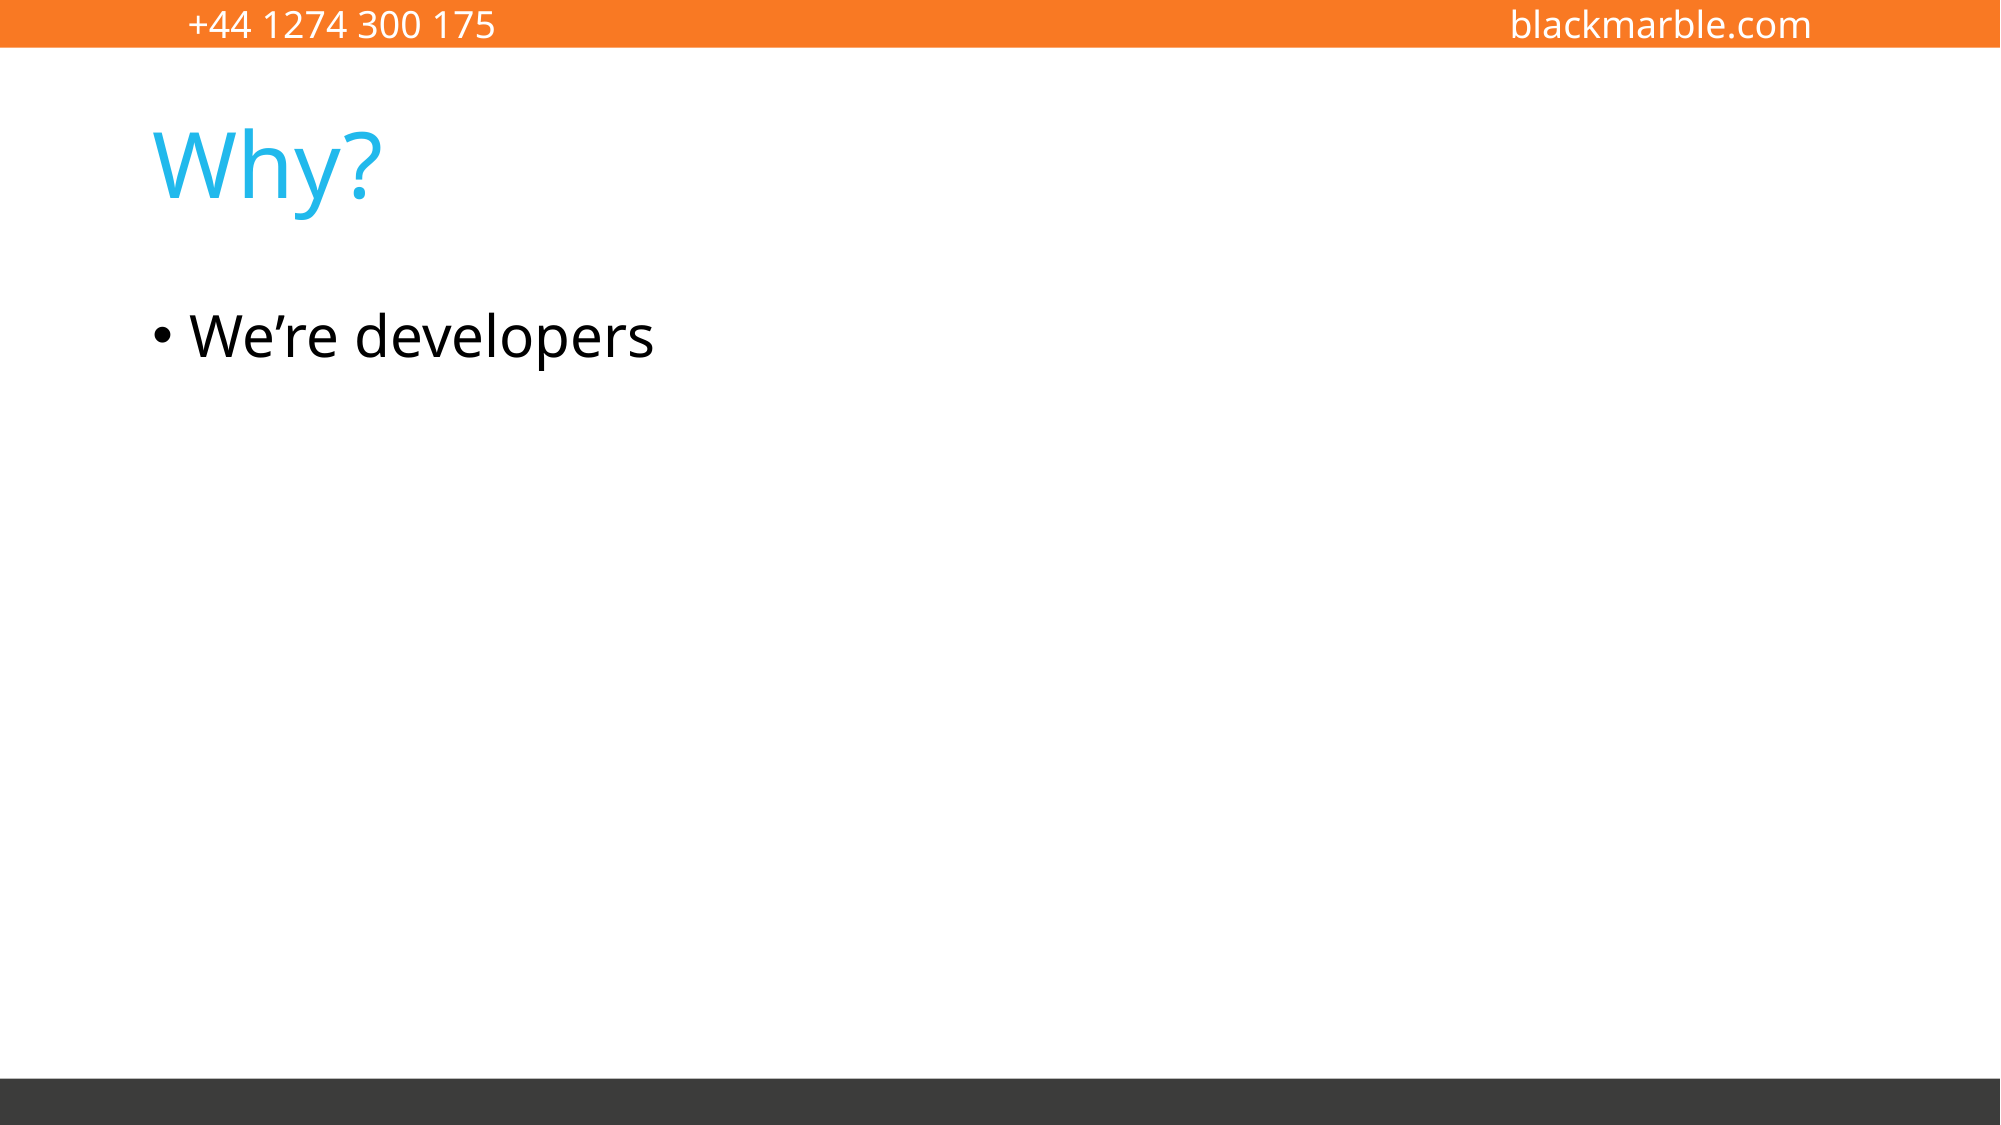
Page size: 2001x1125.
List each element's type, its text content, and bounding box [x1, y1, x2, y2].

list We’re developers [137, 299, 1863, 1014]
title Why? [137, 59, 1863, 278]
